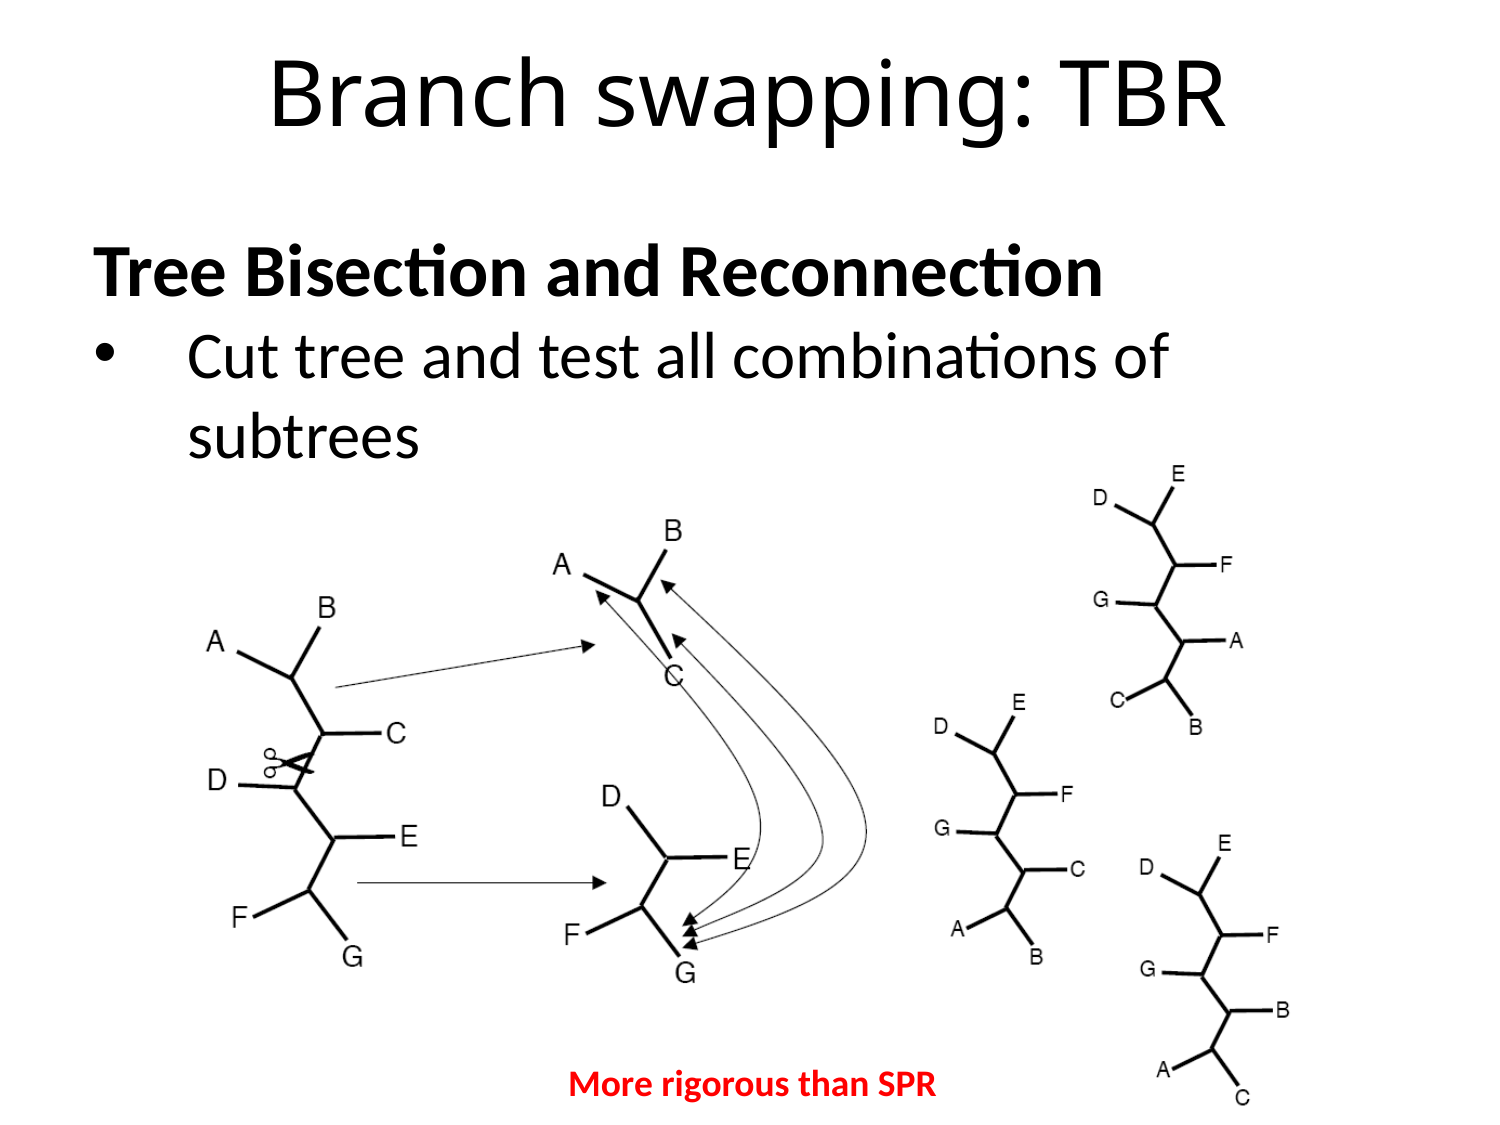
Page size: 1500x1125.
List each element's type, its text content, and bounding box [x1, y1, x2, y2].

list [184, 463, 1313, 1125]
text_box Branch swapping: TBR [155, 28, 1340, 166]
text_box Tree Bisection and Reconnection Cut tree and test all combinations of subtrees [78, 214, 1392, 569]
